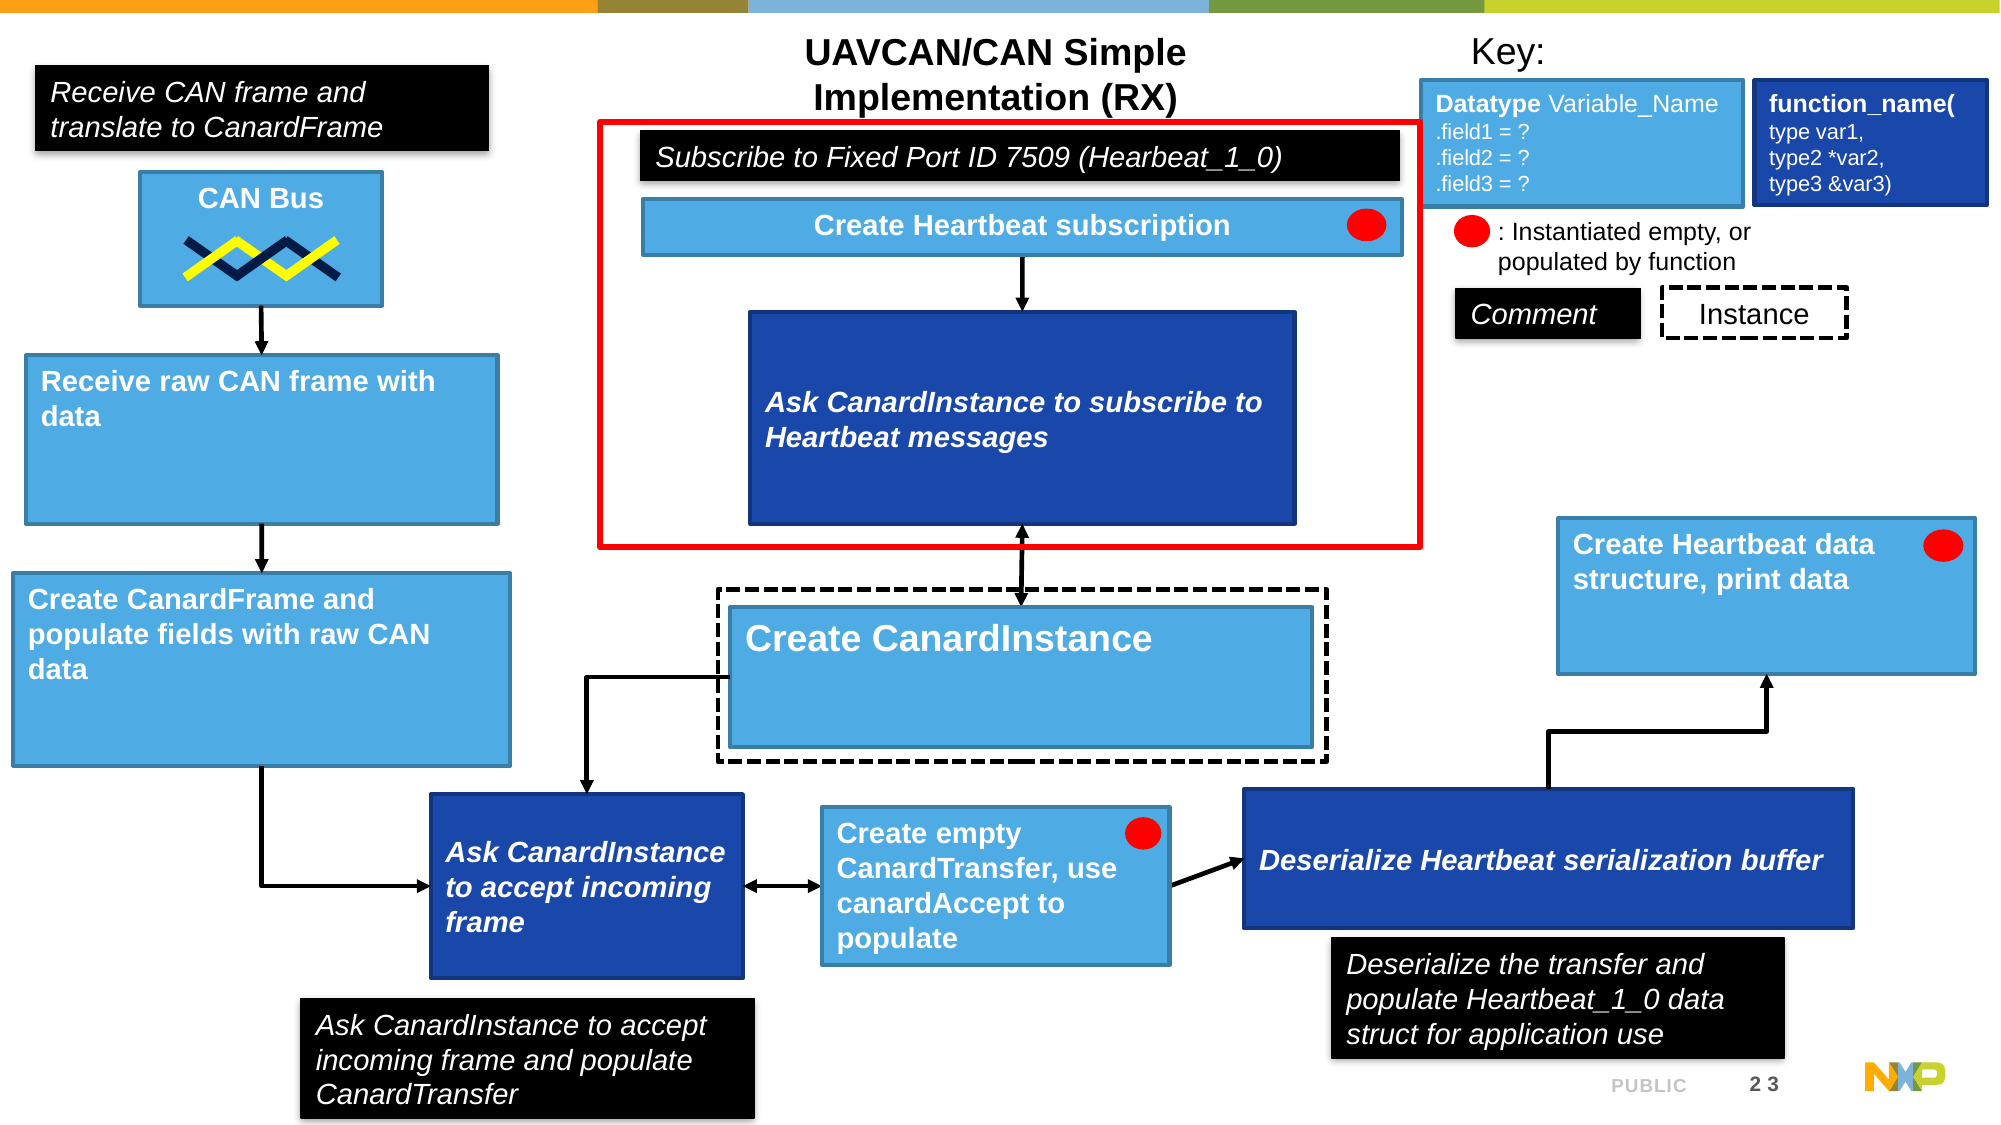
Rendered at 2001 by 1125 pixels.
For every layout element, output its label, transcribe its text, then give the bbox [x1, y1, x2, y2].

text_box Ask CanardInstance to accept incoming frame [429, 792, 745, 980]
text_box Receive raw CAN frame with data [24, 353, 500, 526]
text_box Ask CanardInstance to accept incoming frame and populate CanardTransfer [300, 998, 755, 1119]
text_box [139, 171, 383, 306]
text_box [717, 589, 1327, 762]
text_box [285, 741, 407, 911]
text_box UAVCAN/CAN Simple Implementation (RX) [689, 20, 1302, 120]
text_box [642, 198, 1403, 255]
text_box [1557, 518, 1976, 675]
text_box Receive CAN frame and translate to CanardFrame [35, 65, 489, 151]
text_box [821, 806, 1170, 966]
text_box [1174, 858, 1245, 887]
text_box [598, 120, 1422, 549]
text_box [1600, 622, 1716, 841]
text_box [1420, 19, 1988, 340]
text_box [586, 676, 731, 795]
text_box Deserialize Heartbeat serialization buffer [1242, 787, 1855, 930]
text_box Deserialize the transfer and populate Heartbeat_1_0 data struct for application use [1331, 937, 1785, 1059]
text_box Create CanardFrame and populate fields with raw CAN data [11, 571, 512, 768]
